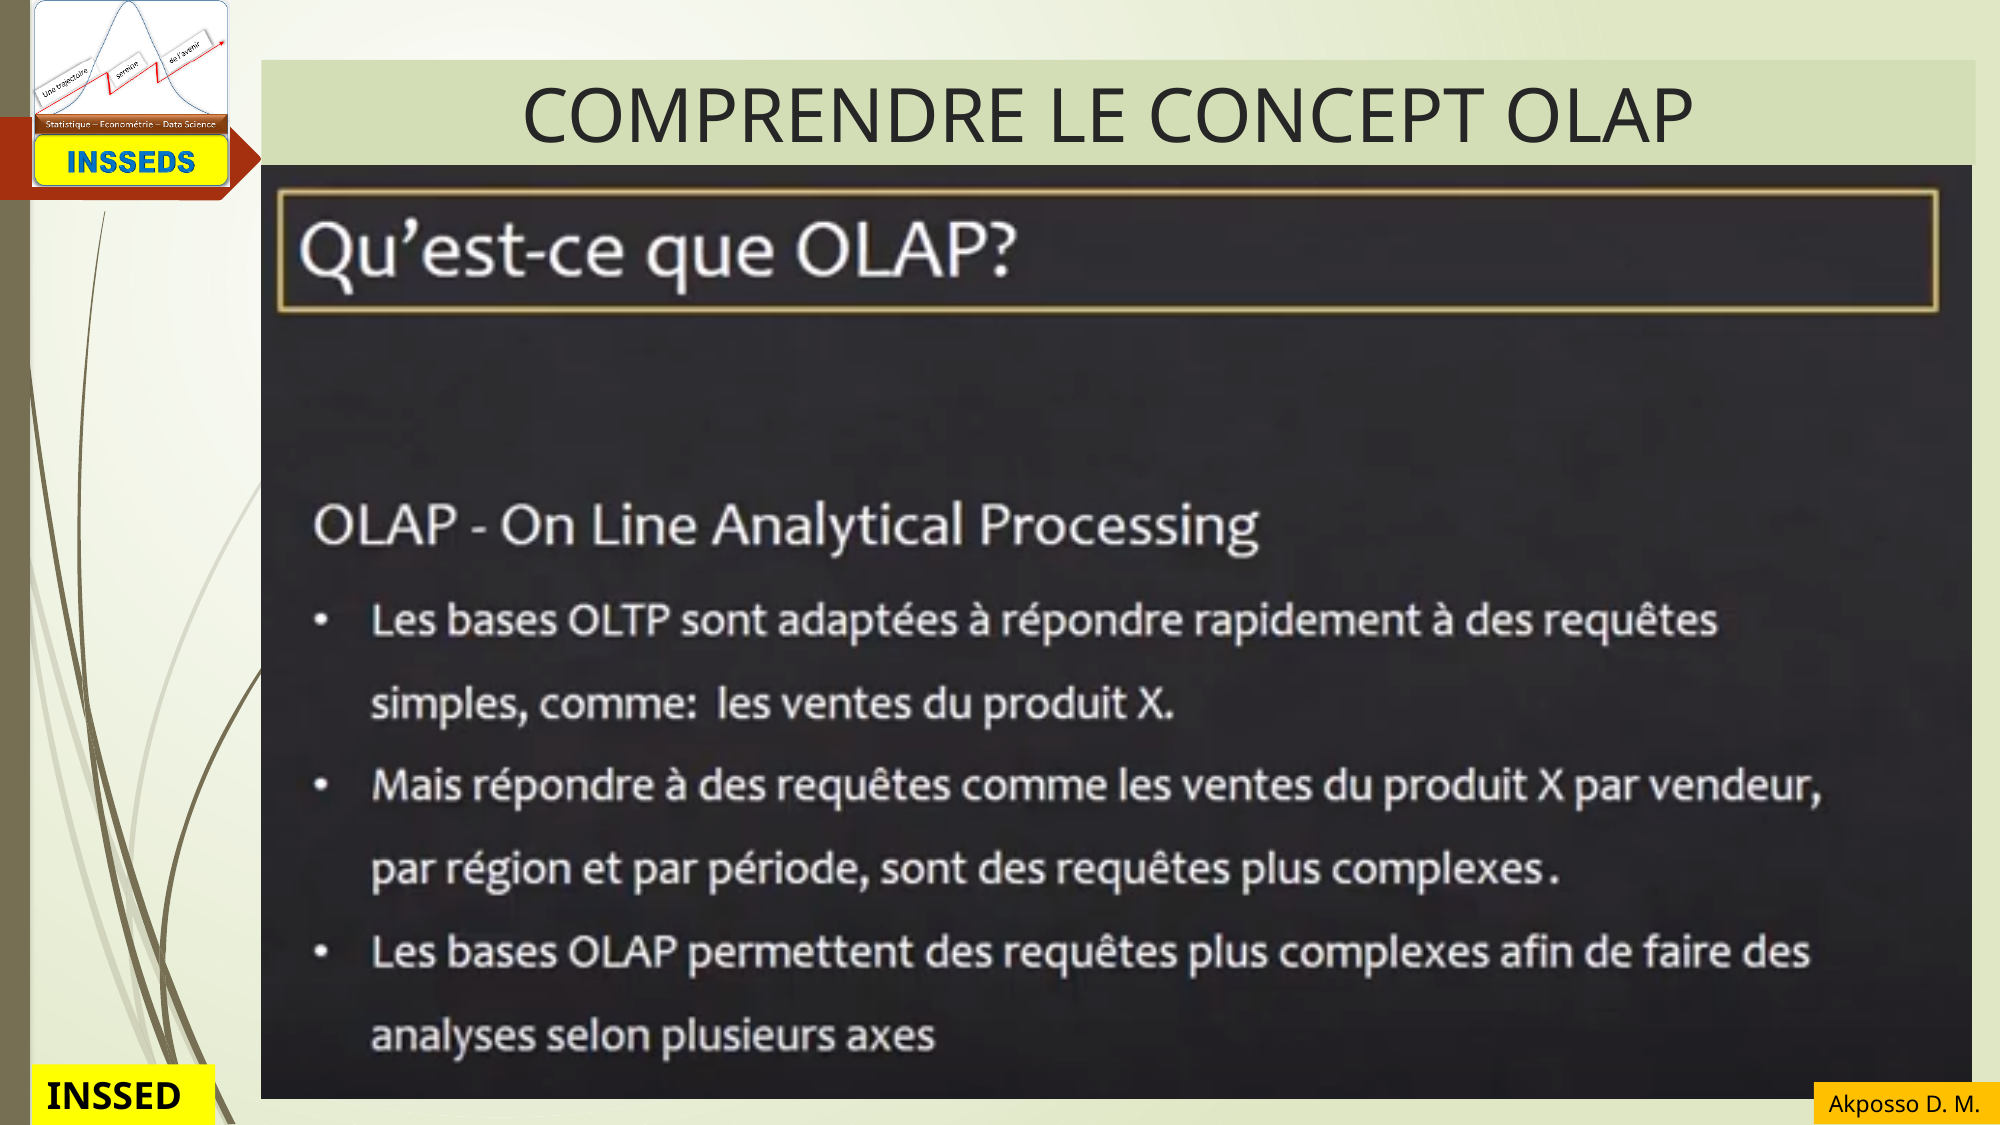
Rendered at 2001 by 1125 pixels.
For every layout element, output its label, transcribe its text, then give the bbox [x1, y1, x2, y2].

picture [31, 0, 230, 187]
text_box INSSEDS [32, 1064, 216, 1125]
title COMPRENDRE LE CONCEPT OLAP [261, 59, 1976, 166]
picture [260, 164, 1972, 1099]
text_box Akposso D. M. [1813, 1082, 2000, 1125]
